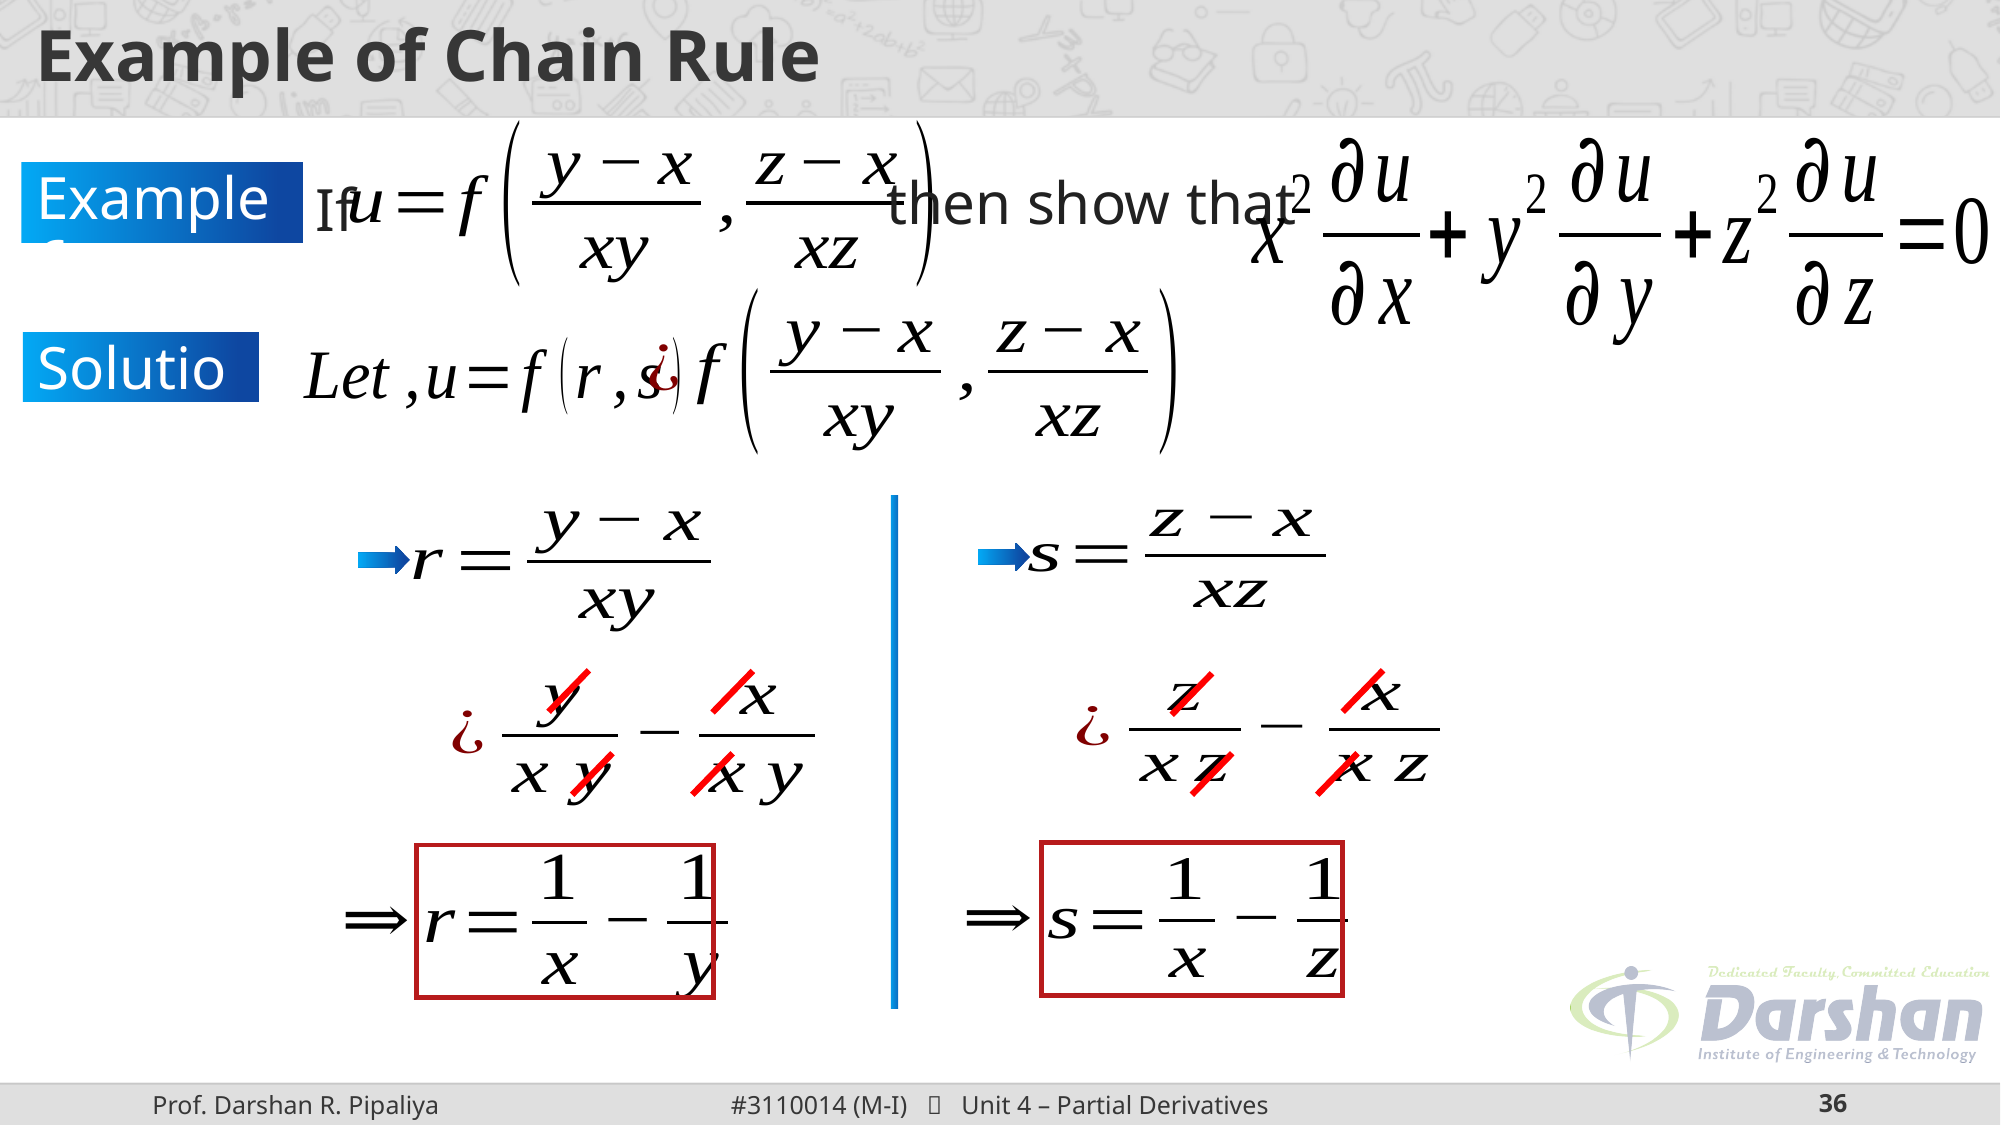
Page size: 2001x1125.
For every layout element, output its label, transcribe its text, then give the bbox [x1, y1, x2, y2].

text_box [1342, 670, 1384, 712]
text_box [357, 545, 411, 575]
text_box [300, 116, 2000, 349]
text_box [977, 542, 1031, 572]
text_box [890, 495, 899, 1009]
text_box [548, 670, 589, 712]
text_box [1317, 753, 1358, 795]
title Example of Chain Rule [0, 0, 2000, 117]
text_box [1191, 753, 1233, 795]
text_box [1040, 842, 1344, 996]
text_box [712, 670, 753, 713]
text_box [572, 753, 613, 795]
text_box [416, 844, 715, 999]
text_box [1171, 673, 1213, 715]
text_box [692, 753, 733, 795]
text_box Solution: [22, 332, 259, 402]
text_box [1570, 966, 1990, 1063]
text_box Example 6: [21, 162, 300, 243]
